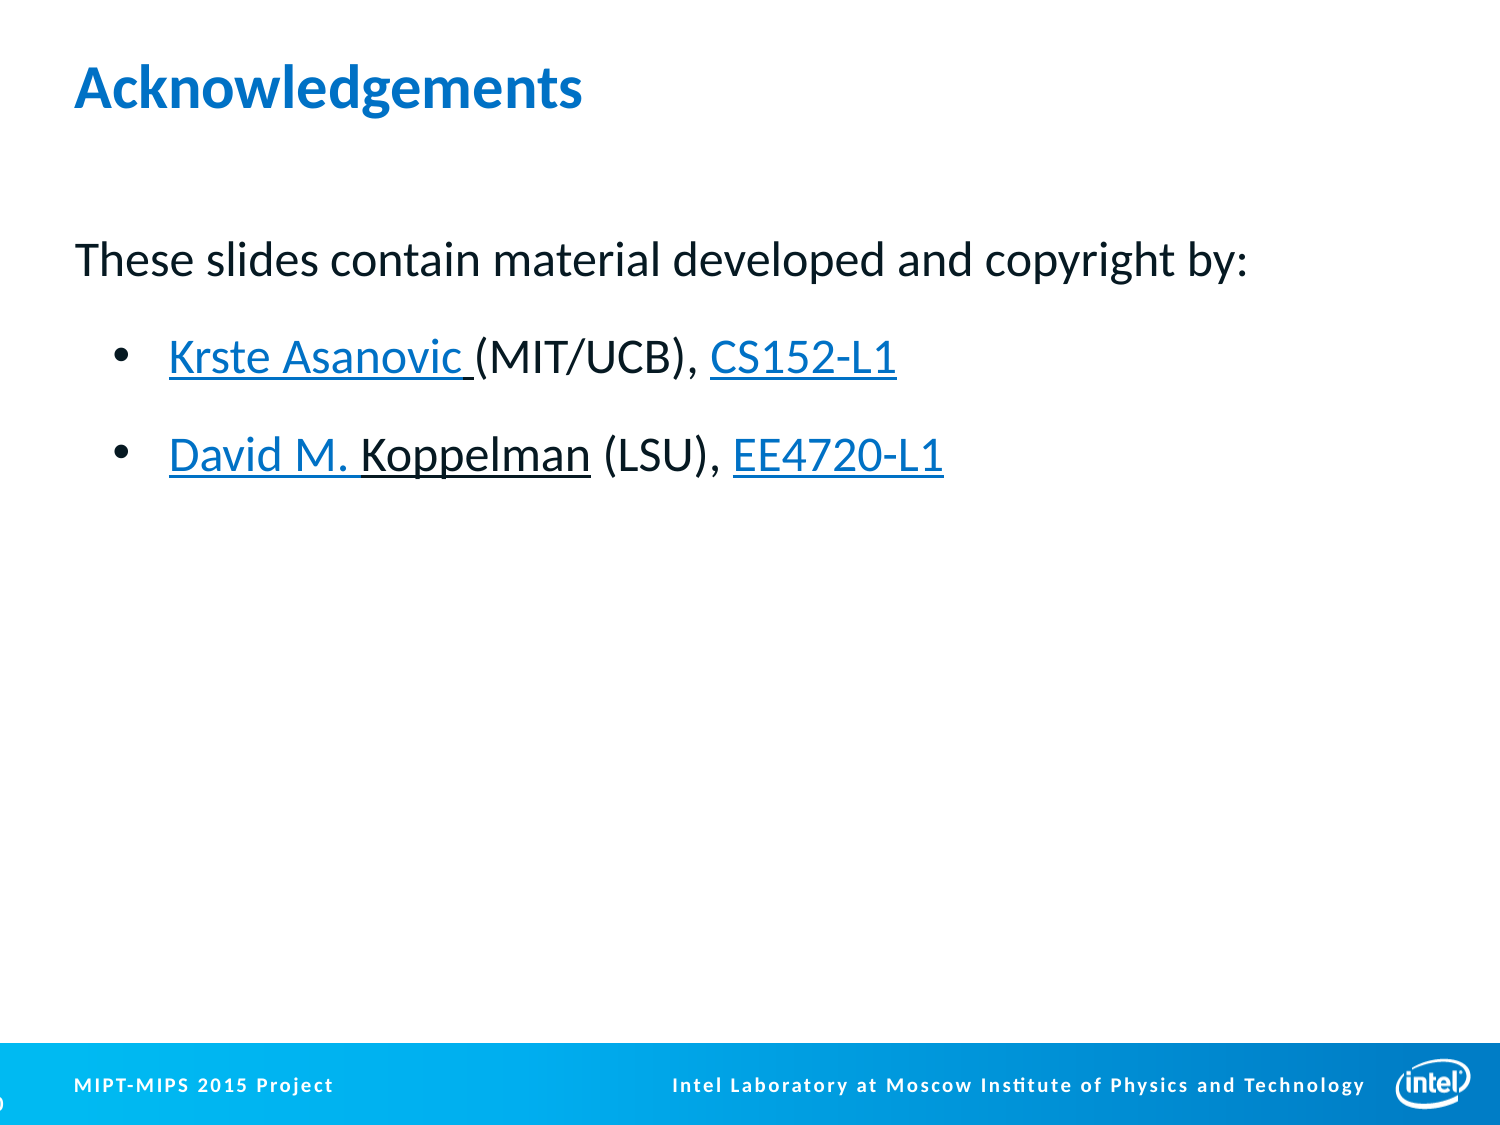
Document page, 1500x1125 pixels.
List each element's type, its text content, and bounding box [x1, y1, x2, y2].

picture [1245, 1043, 1252, 1078]
picture [1324, 1043, 1500, 1125]
picture [1307, 1043, 1314, 1084]
picture [1307, 1090, 1314, 1125]
title Acknowledgements [74, 66, 1425, 214]
picture [1245, 1081, 1252, 1125]
picture [1289, 1043, 1296, 1125]
list These slides contain material developed and copyright by: Krste Asanovic (MIT/UCB), CS152-L1 David M. Koppelman (LSU), EE4720-L1 [74, 226, 1425, 971]
